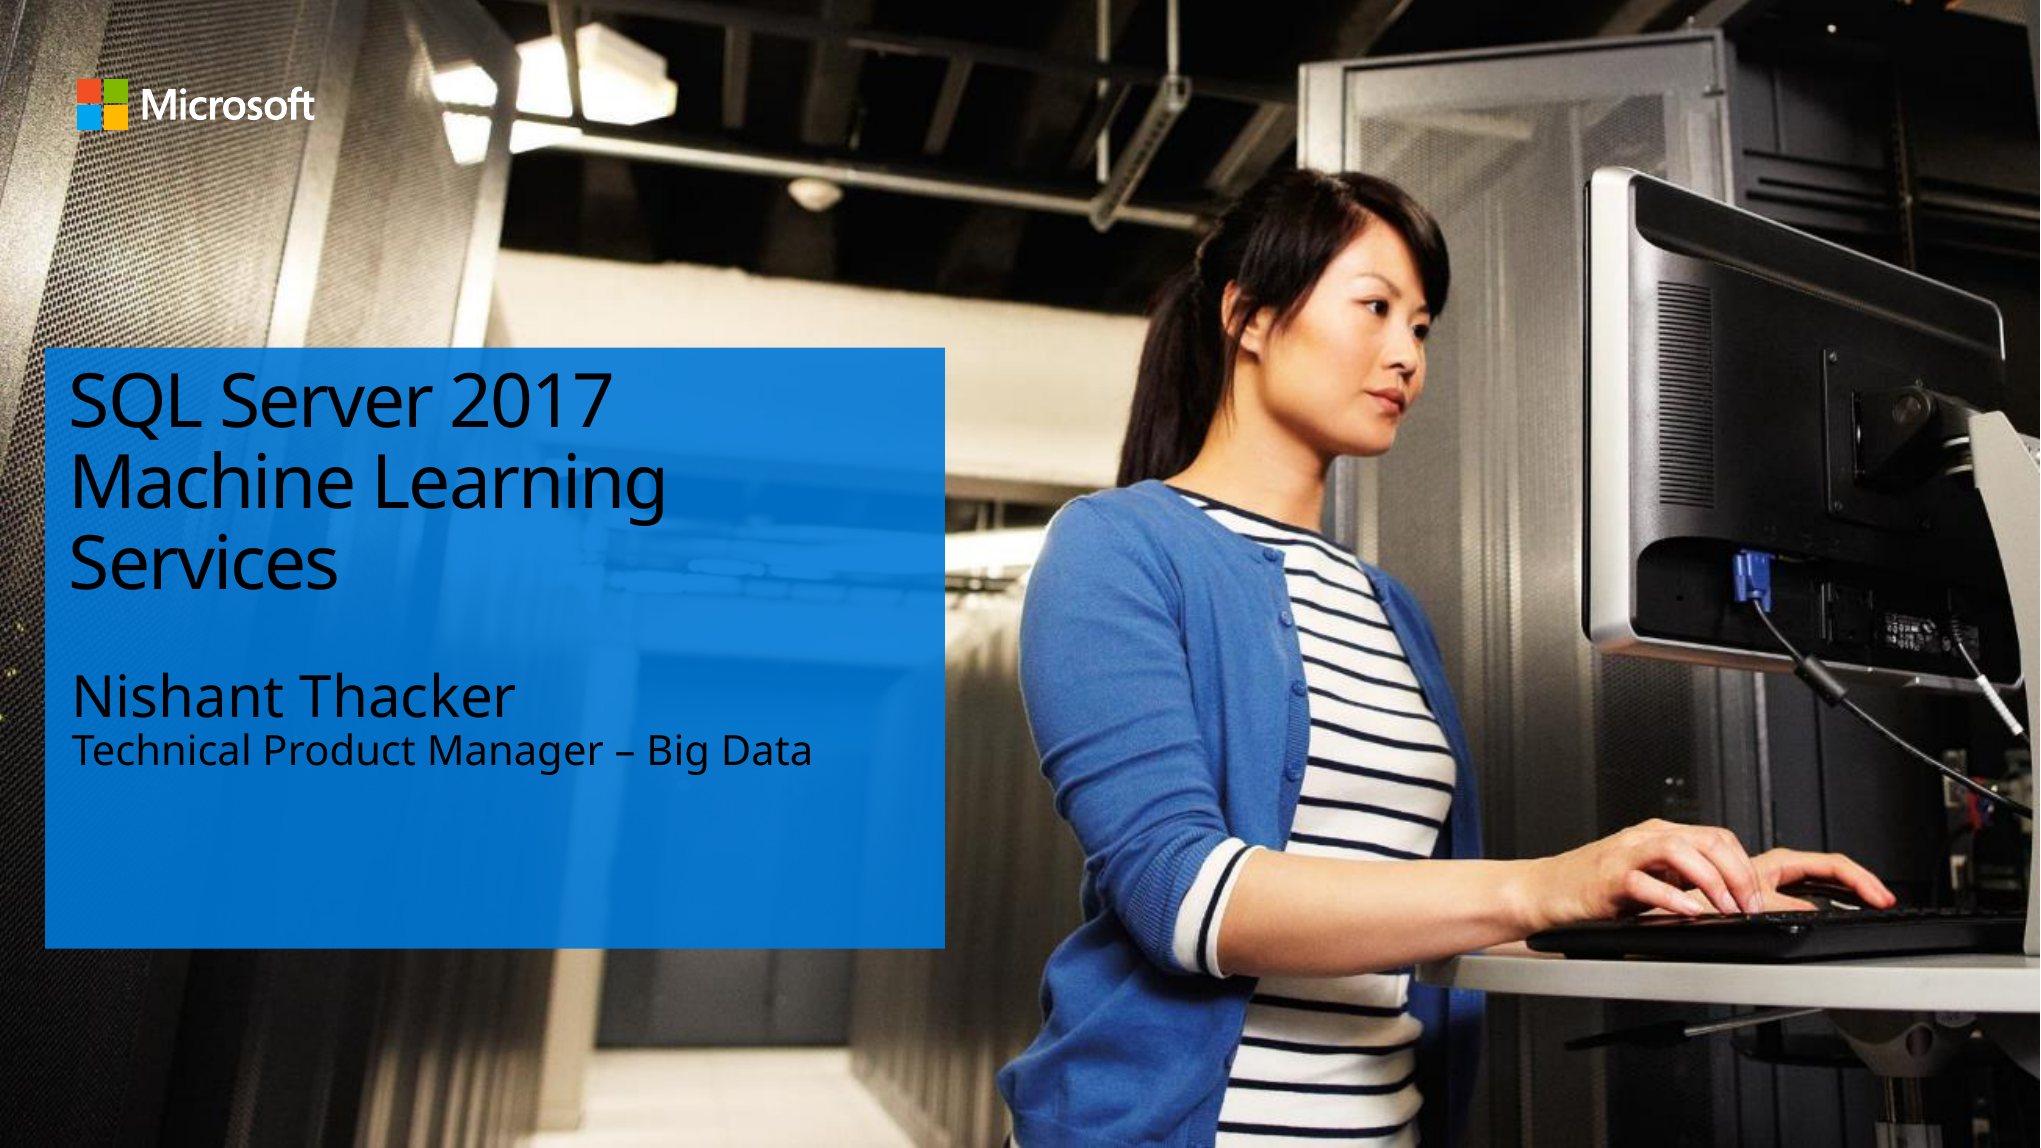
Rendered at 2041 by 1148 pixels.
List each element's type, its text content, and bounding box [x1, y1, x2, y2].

picture [0, 0, 2040, 1148]
list Nishant Thacker Technical Product Manager – Big Data [44, 648, 945, 949]
title SQL Server 2017 Machine Learning Services [45, 347, 946, 648]
